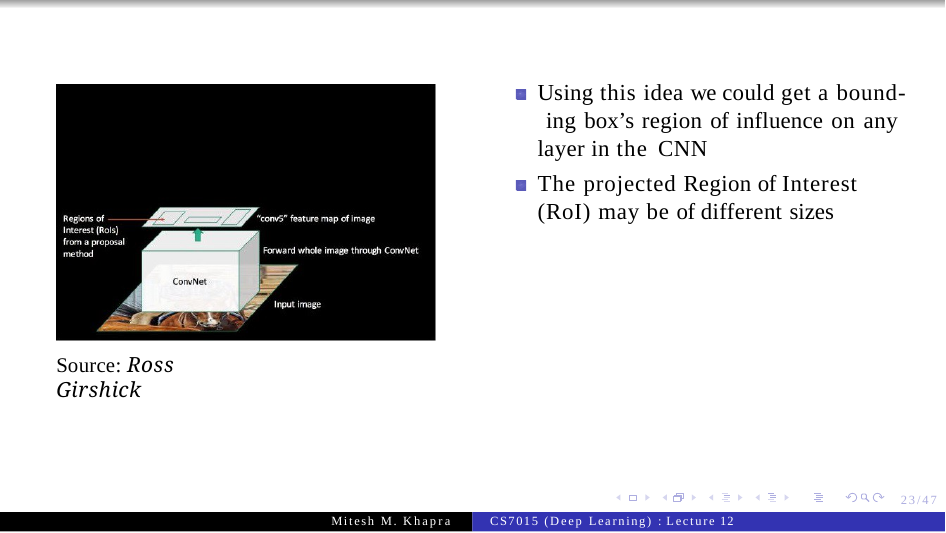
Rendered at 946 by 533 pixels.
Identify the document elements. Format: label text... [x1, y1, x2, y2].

text_box The projected Region of Interest (RoI) may be of different sizes [535, 166, 908, 224]
text_box [56, 84, 436, 341]
text_box Using this idea we could get a bound- ing box’s region of influence on any layer in the CNN [535, 75, 908, 161]
text_box [515, 180, 527, 191]
text_box 23/47 [898, 493, 941, 508]
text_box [0, 511, 946, 532]
text_box [0, 0, 945, 8]
text_box [515, 89, 527, 100]
text_box Source: Ross Girshick [54, 349, 259, 402]
